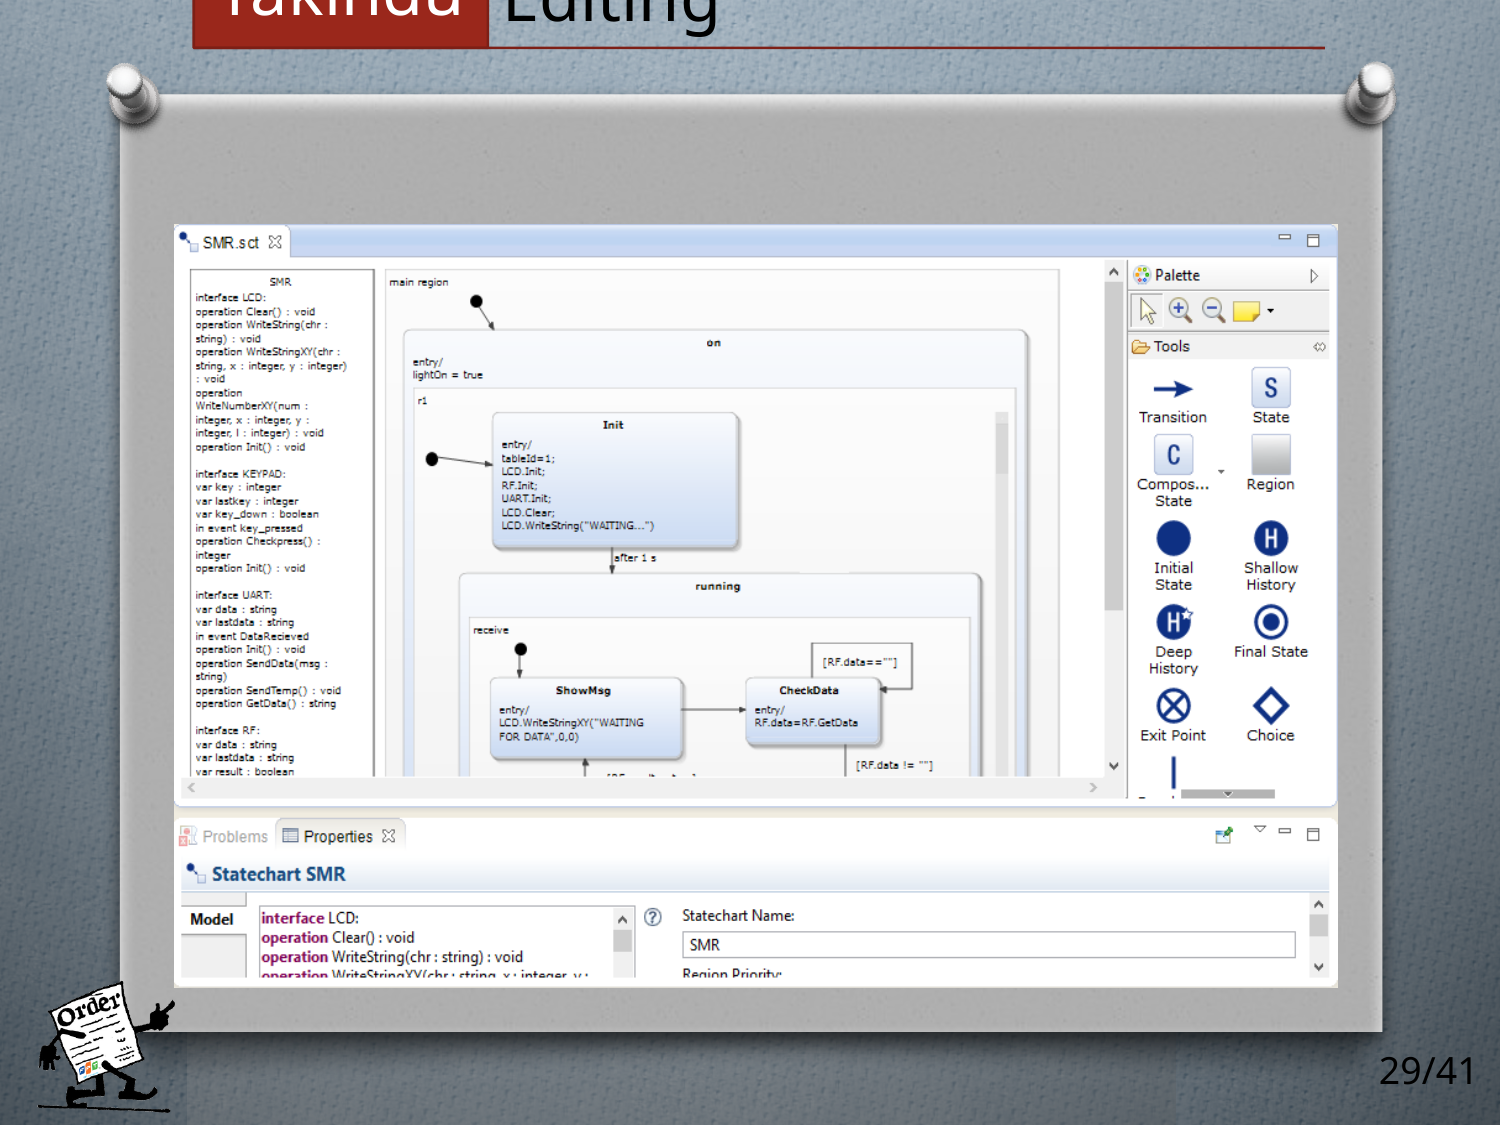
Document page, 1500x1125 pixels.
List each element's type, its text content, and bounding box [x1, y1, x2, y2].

picture [1326, 35, 1439, 156]
text_box 29/41 [1364, 1039, 1494, 1100]
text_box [193, 0, 1326, 294]
picture [37, 224, 1338, 1113]
picture [75, 29, 193, 153]
